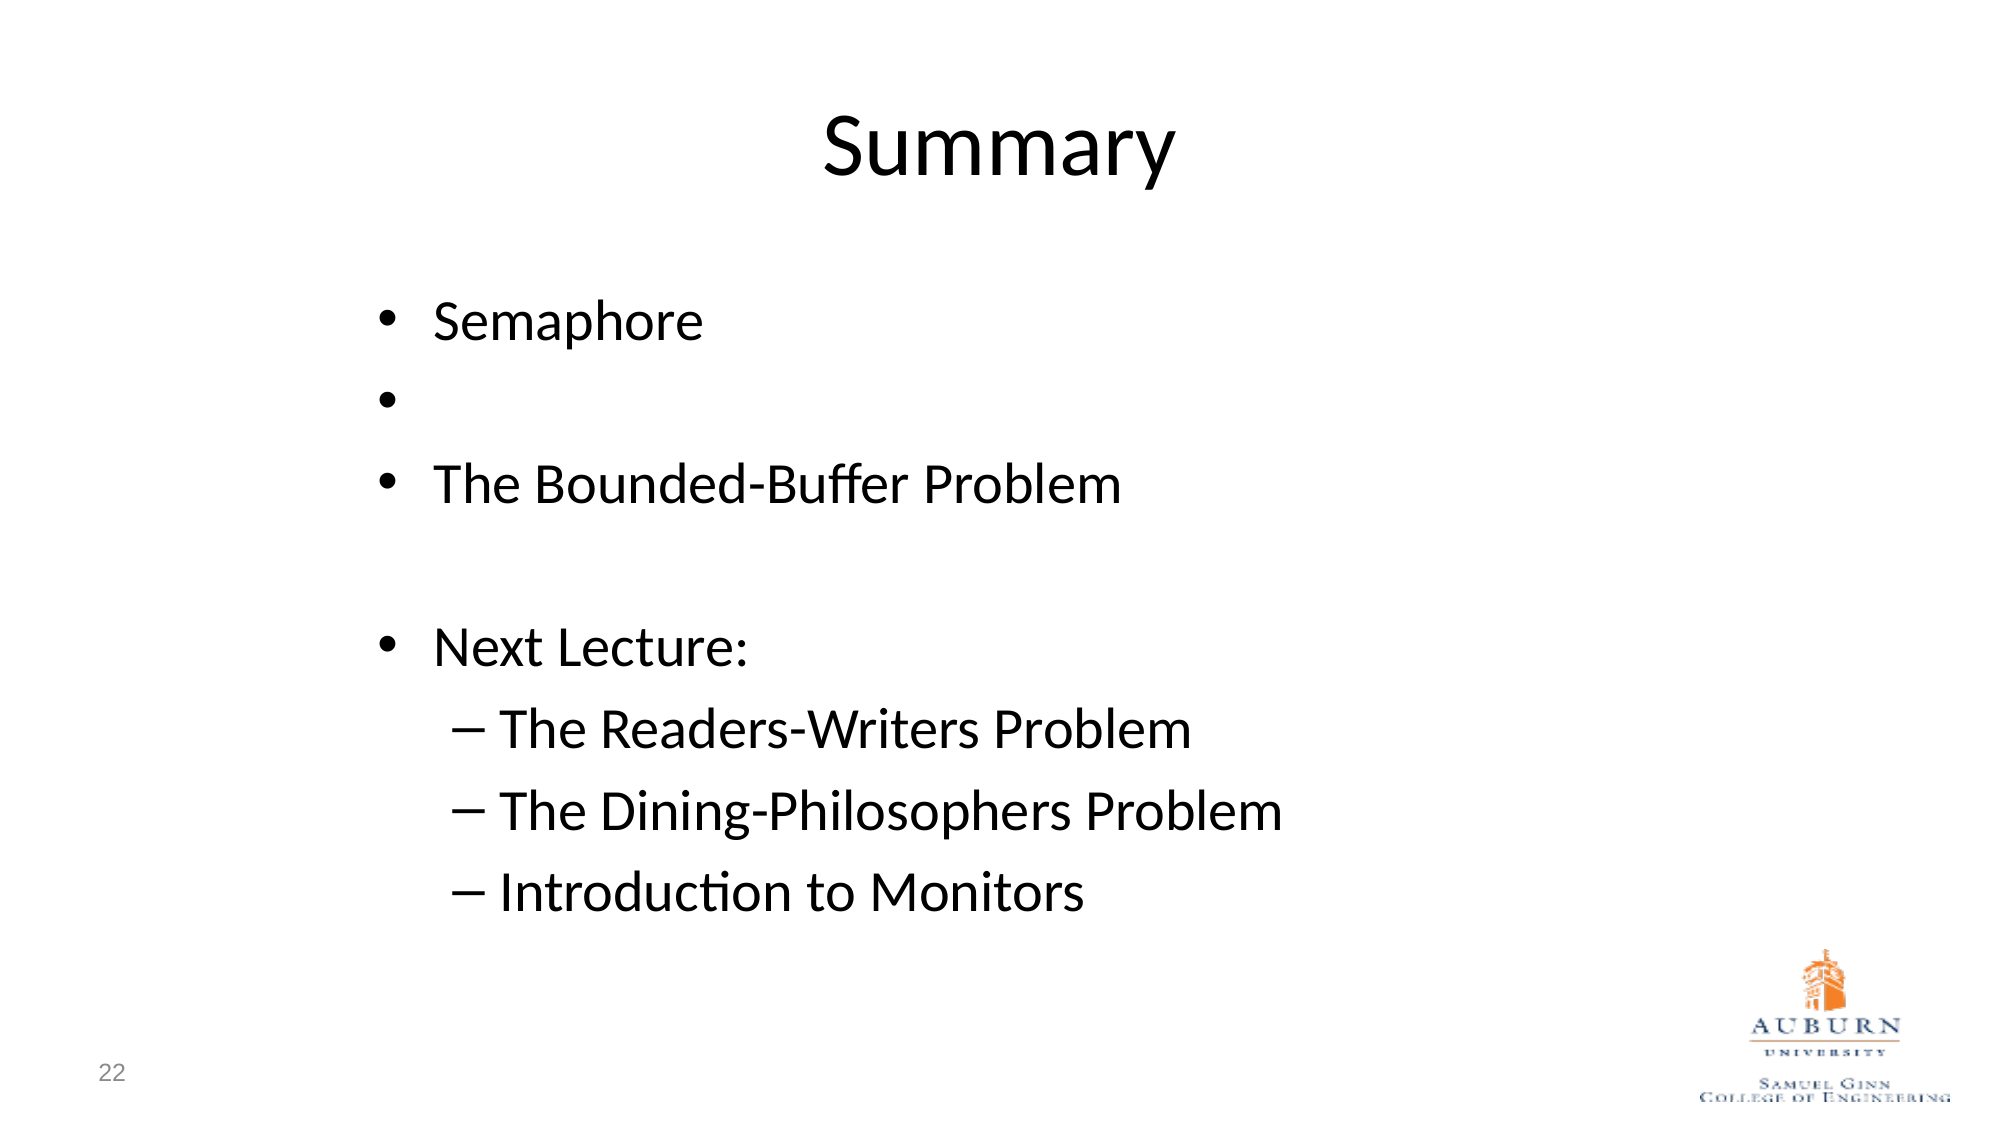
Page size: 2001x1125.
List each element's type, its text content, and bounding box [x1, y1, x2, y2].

slide_number 22 [83, 1041, 550, 1102]
title Summary [99, 45, 1900, 233]
list Semaphore The Bounded-Buffer Problem Next Lecture: The Readers-Writers Problem The Dining-Philosophers Problem Introduction to Monitors [362, 275, 1592, 988]
picture [1700, 949, 1950, 1102]
